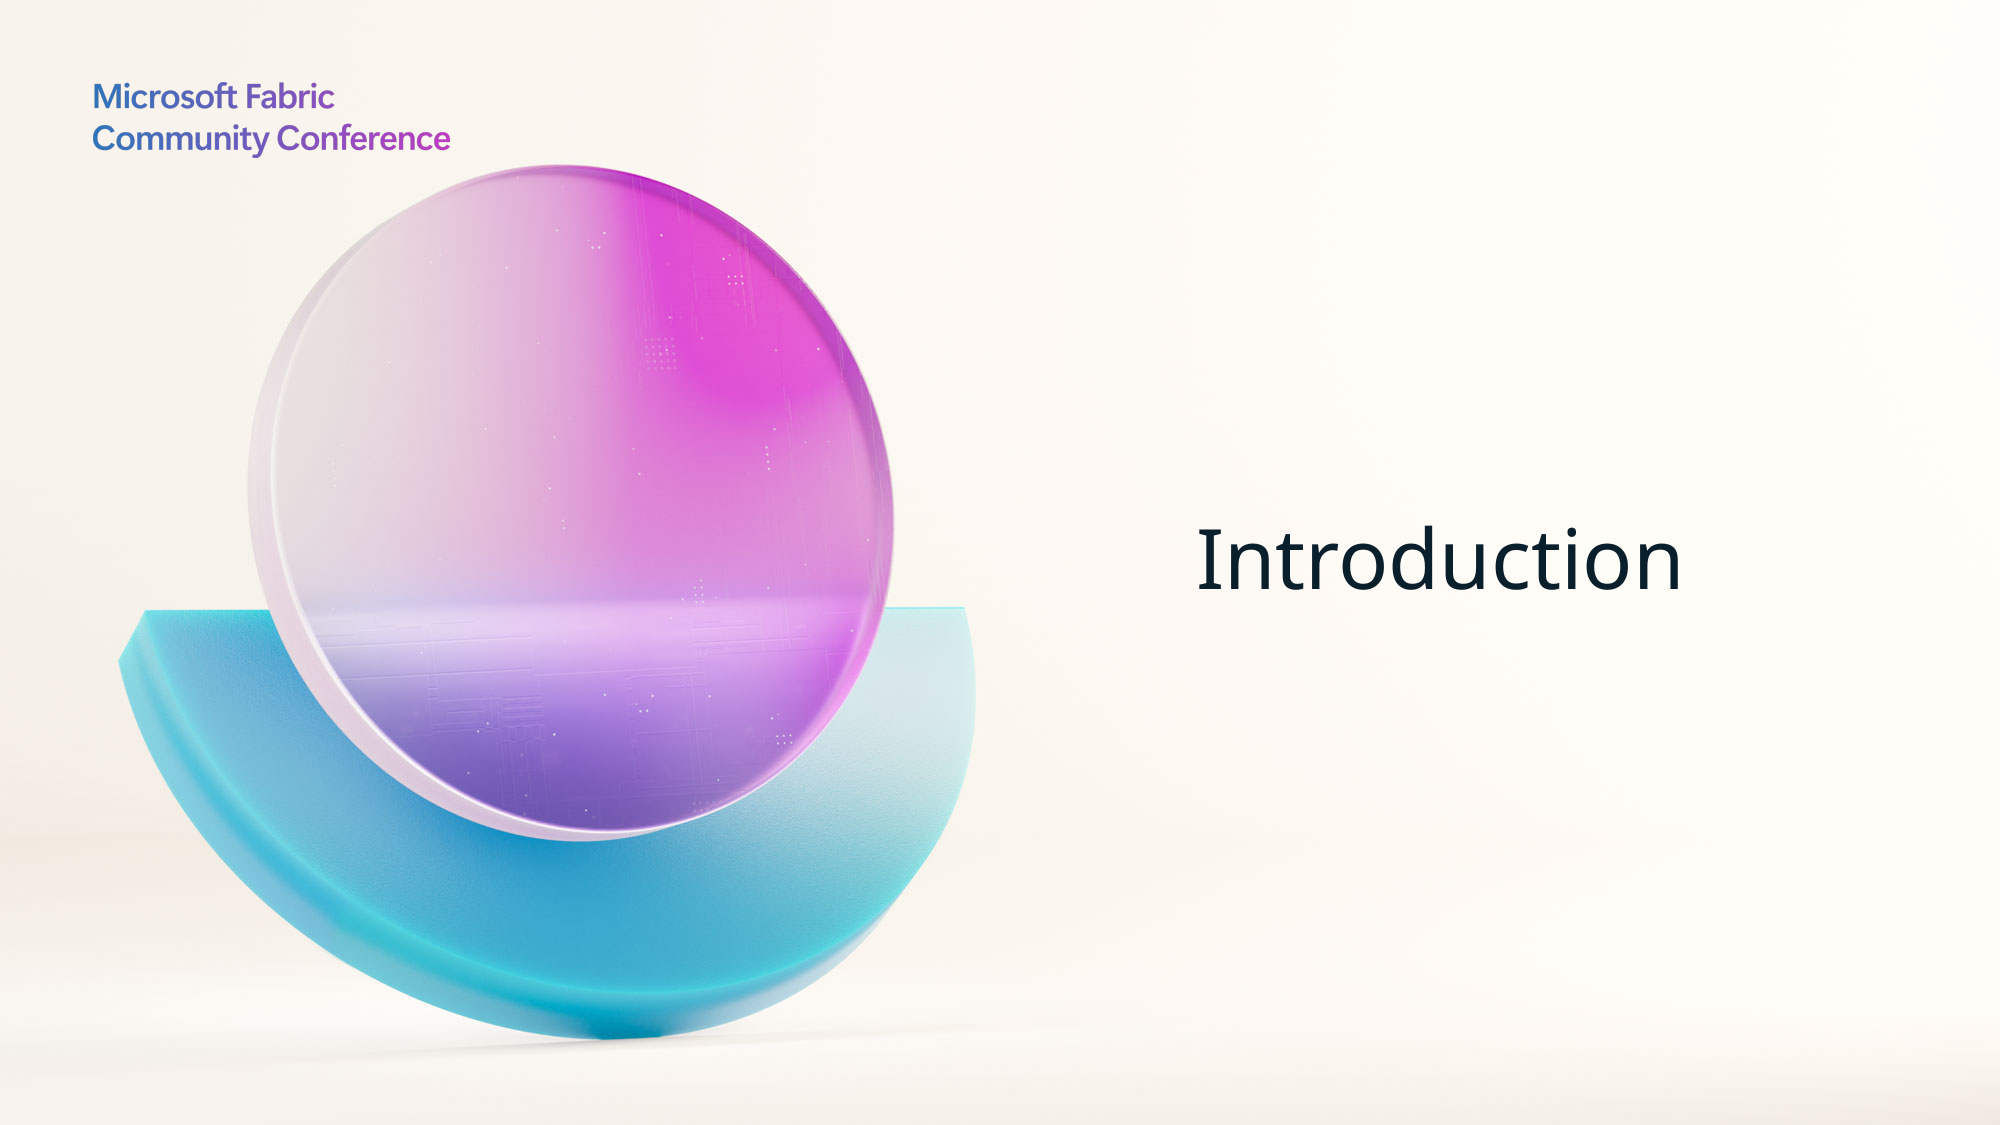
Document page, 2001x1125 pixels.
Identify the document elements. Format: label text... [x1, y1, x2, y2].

title Introduction [1181, 359, 1907, 766]
picture [0, 0, 2000, 1125]
